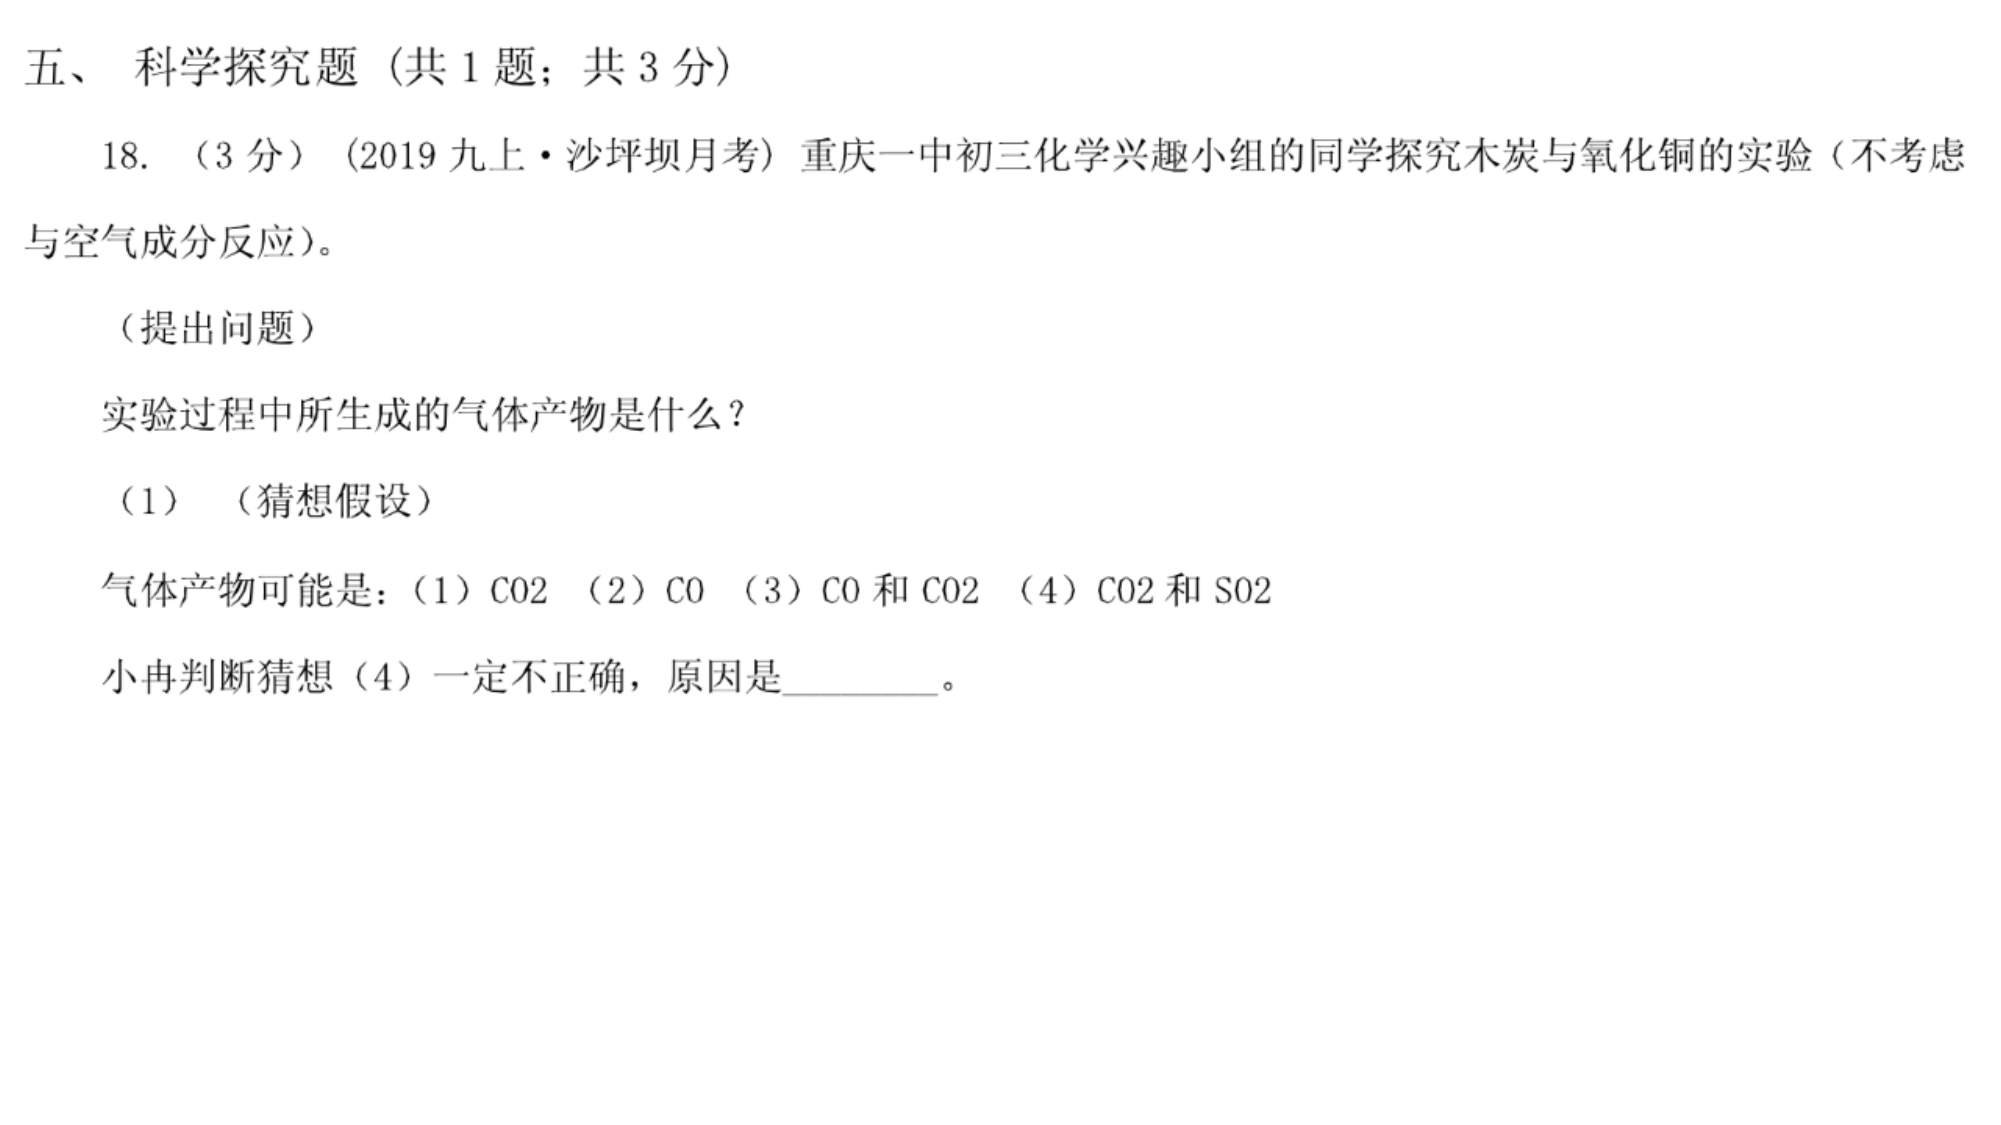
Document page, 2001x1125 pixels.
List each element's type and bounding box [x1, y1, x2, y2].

picture [0, 41, 1972, 705]
